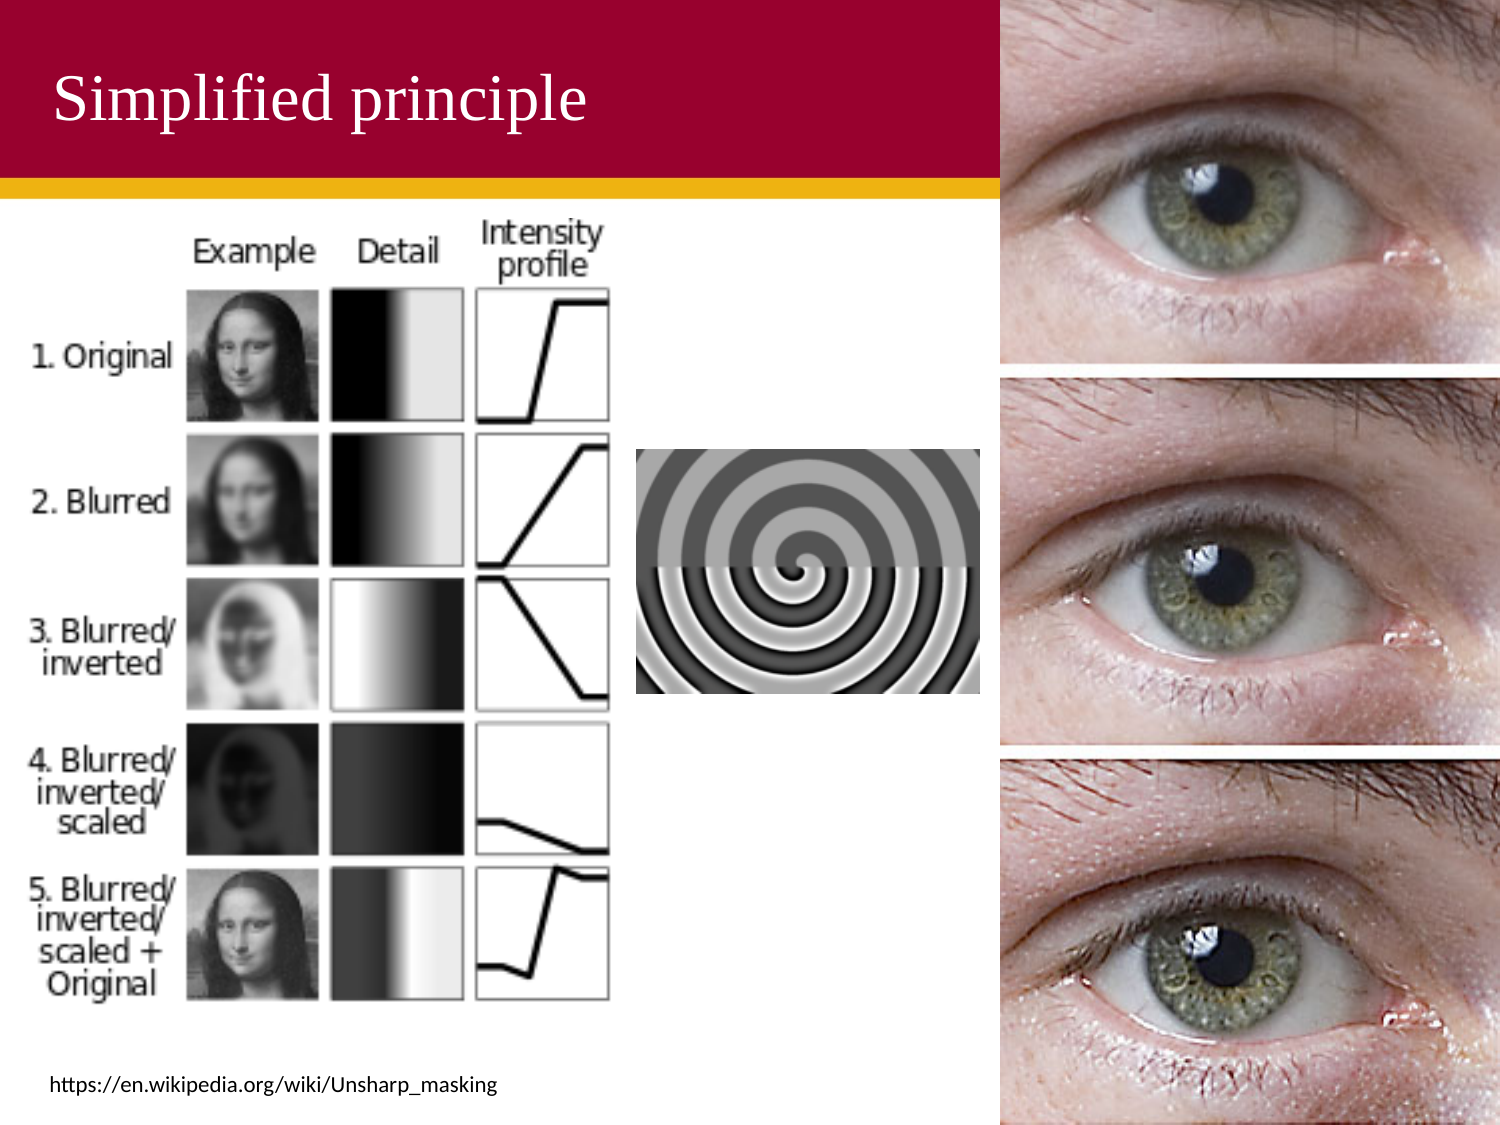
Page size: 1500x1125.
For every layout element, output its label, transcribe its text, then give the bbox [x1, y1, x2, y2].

title Simplified principle [37, 24, 975, 163]
text_box https://en.wikipedia.org/wiki/Unsharp_masking [34, 1062, 785, 1105]
picture [0, 0, 1500, 1125]
